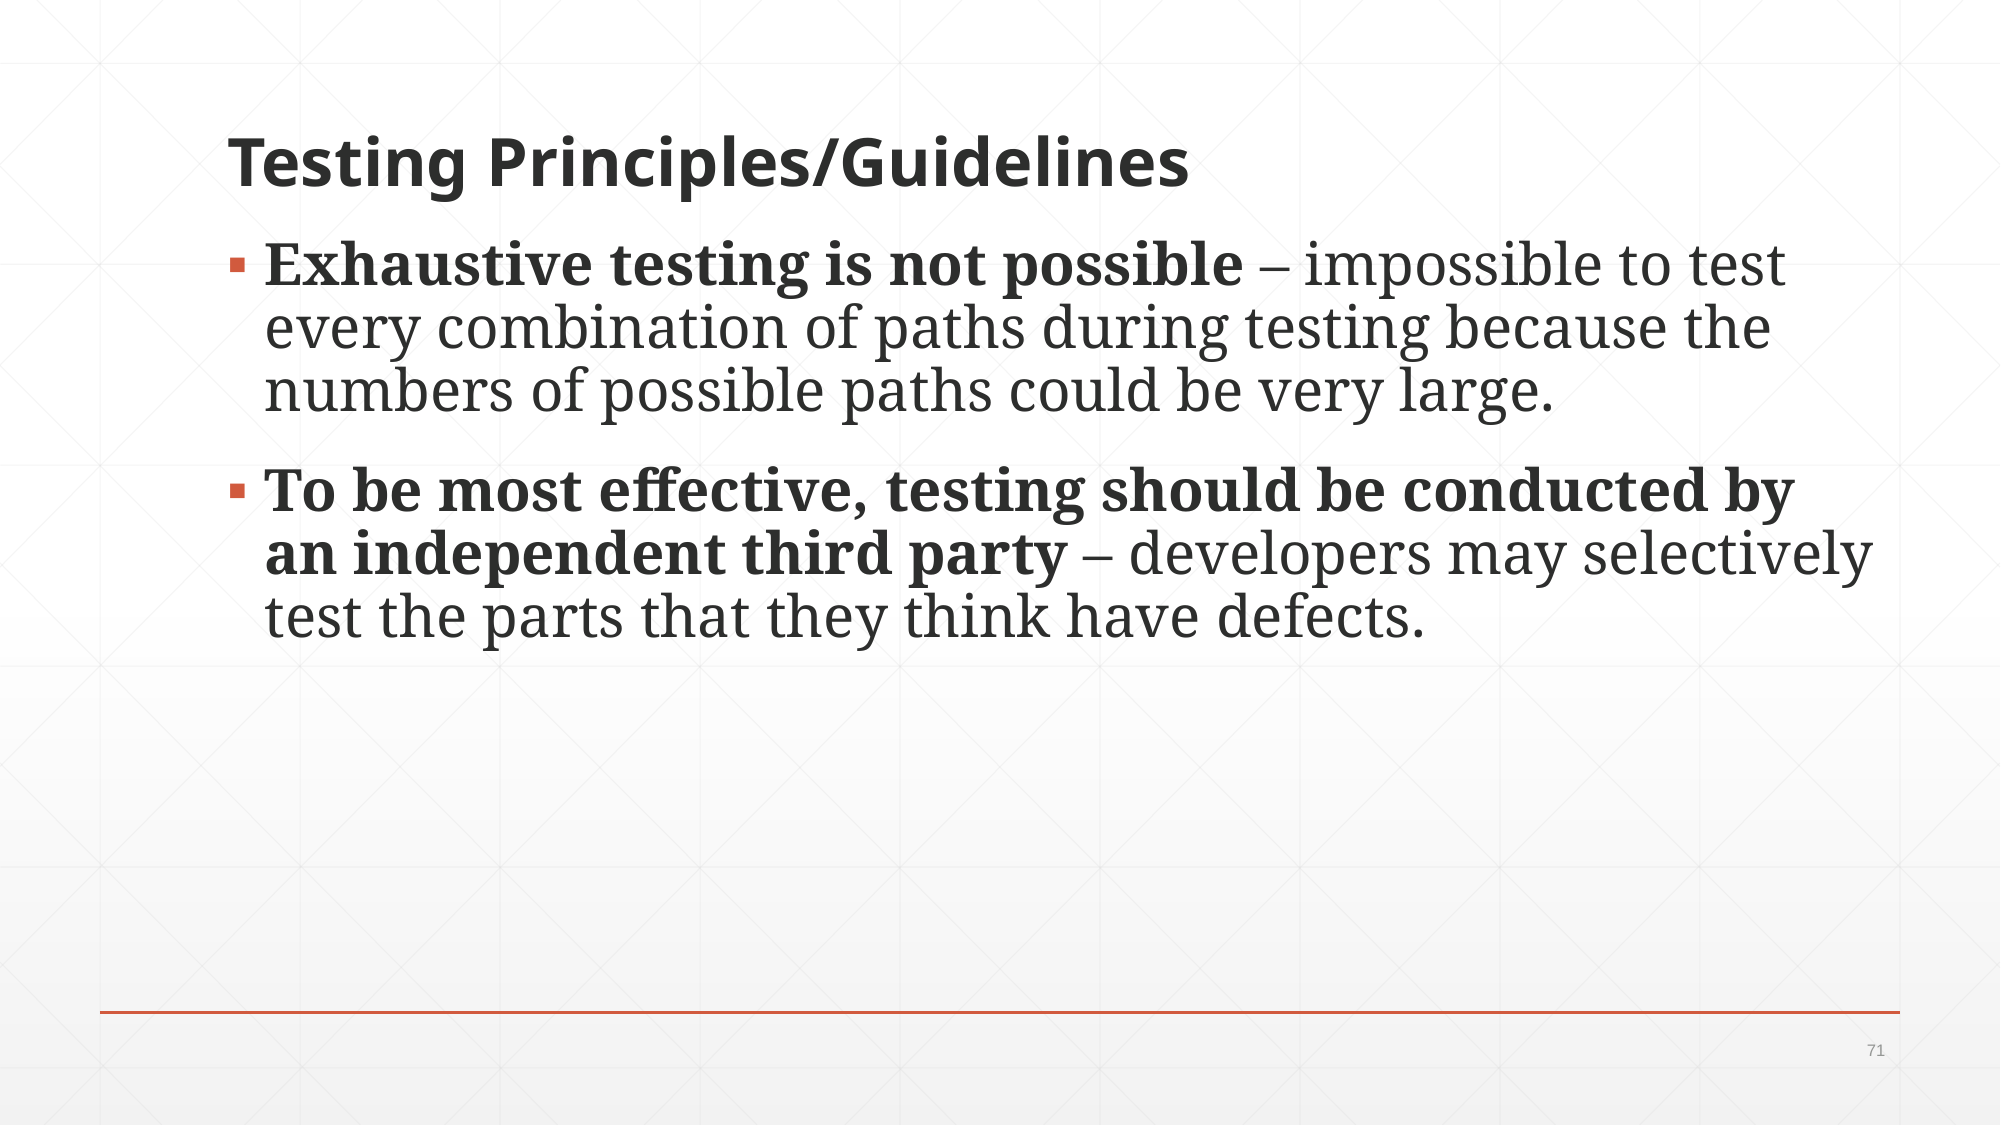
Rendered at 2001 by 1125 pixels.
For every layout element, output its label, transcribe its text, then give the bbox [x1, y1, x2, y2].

list Exhaustive testing is not possible – impossible to test every combination of paths during testing because the numbers of possible paths could be very large. To be most effective, testing should be conducted by an independent third party – developers may selectively test the parts that they think have defects. [212, 228, 1890, 950]
title Testing Principles/Guidelines [212, 82, 1788, 209]
slide_number 71 [1749, 1031, 1901, 1069]
